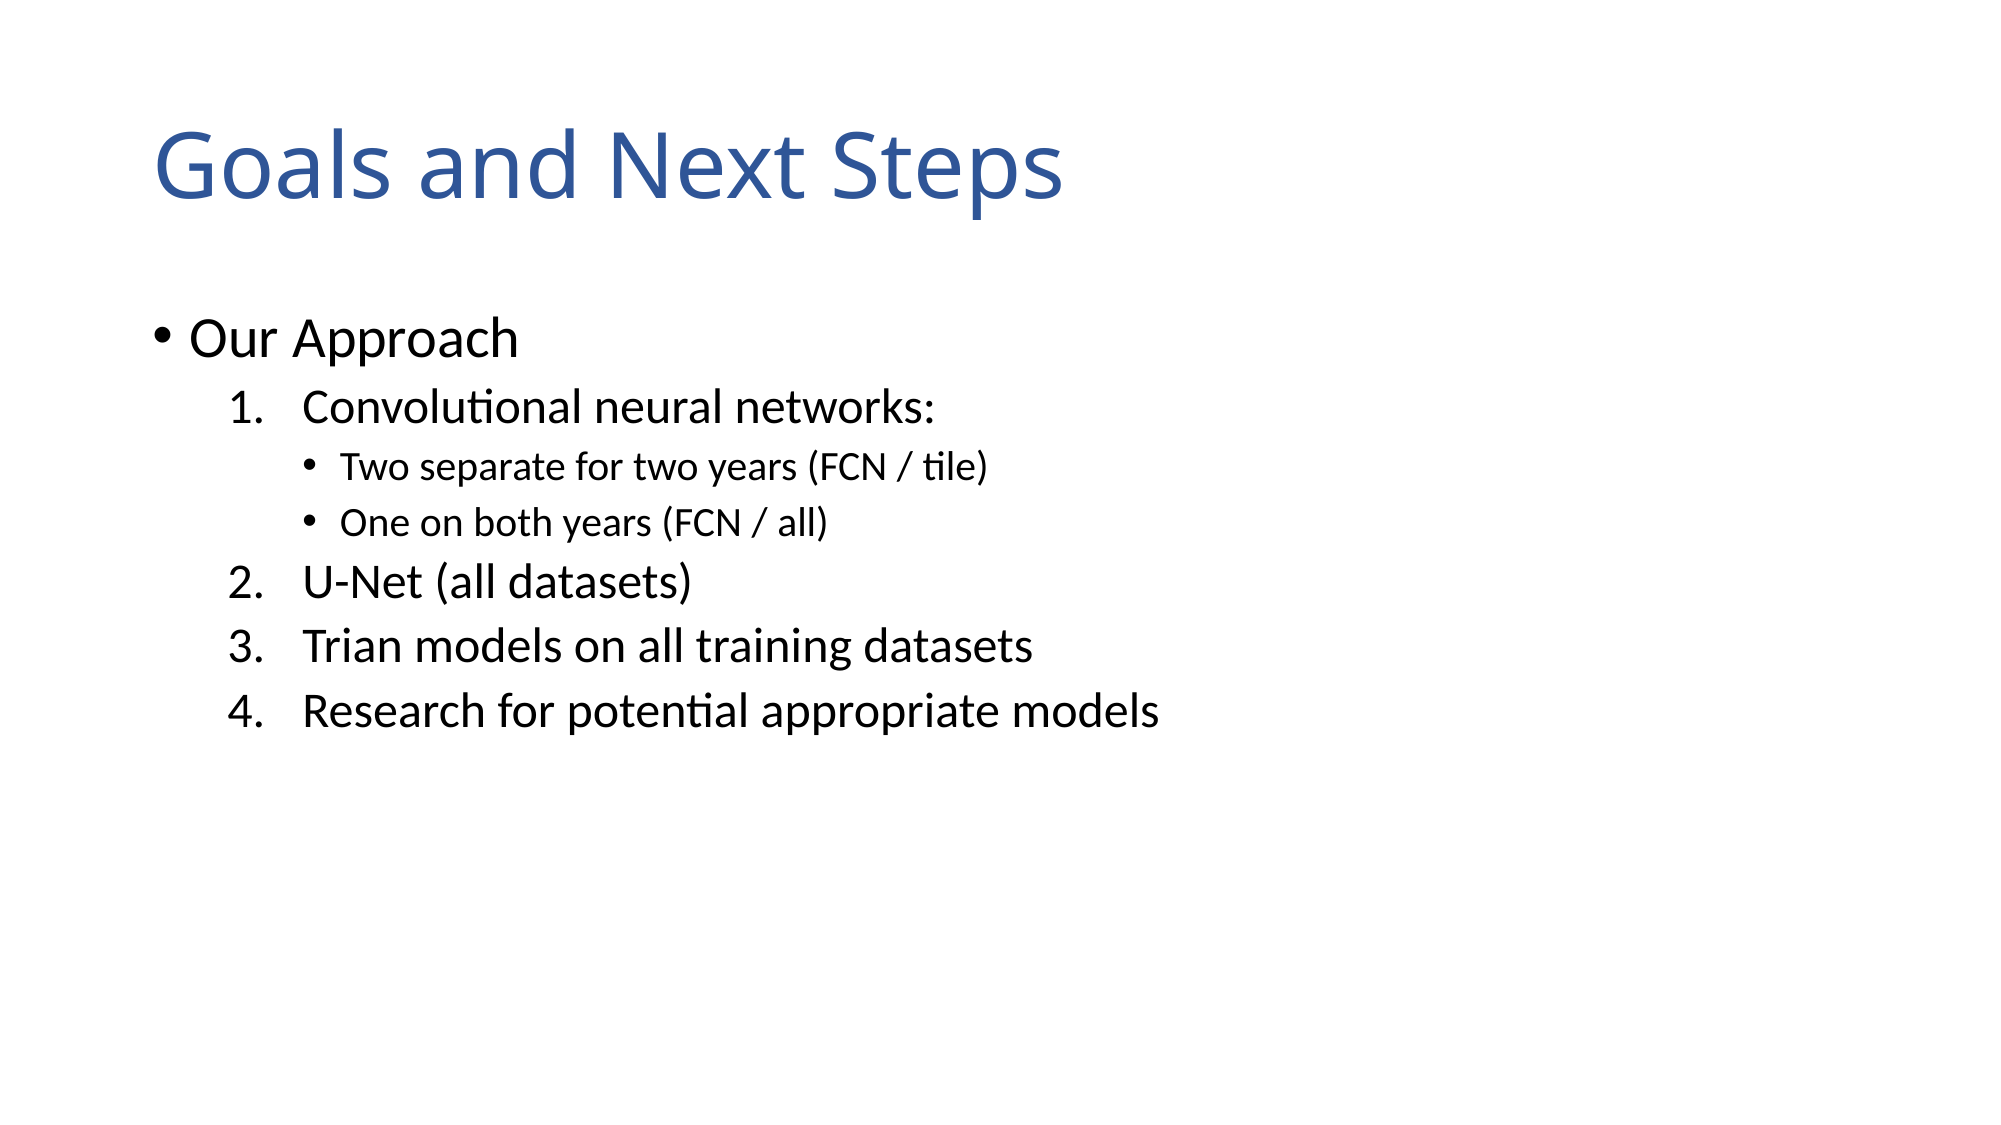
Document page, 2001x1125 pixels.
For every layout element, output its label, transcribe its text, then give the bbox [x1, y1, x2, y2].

list Our Approach Convolutional neural networks: Two separate for two years (FCN / tile) One on both years (FCN / all) U-Net (all datasets) Trian models on all training datasets Research for potential appropriate models [137, 299, 1863, 1037]
title Goals and Next Steps [137, 59, 1863, 278]
